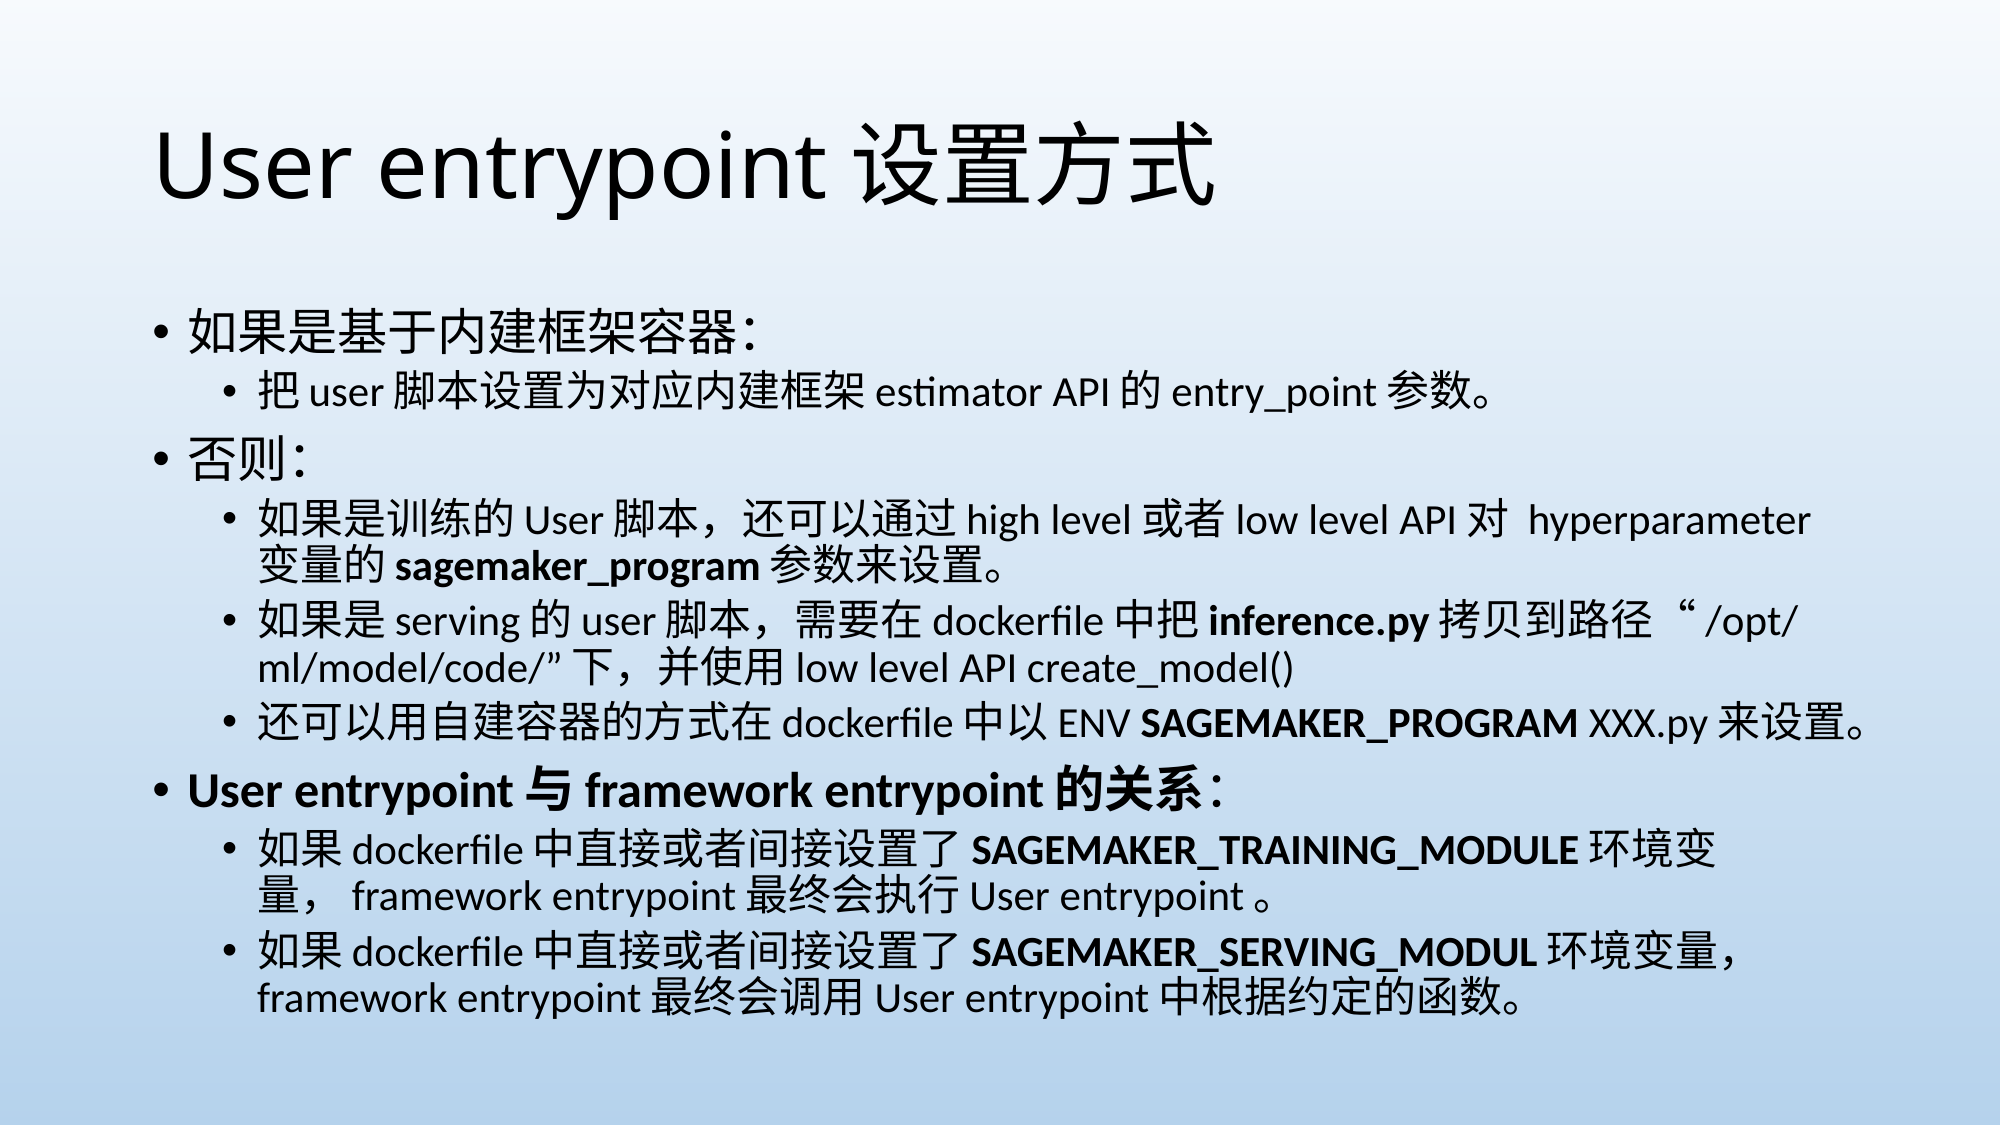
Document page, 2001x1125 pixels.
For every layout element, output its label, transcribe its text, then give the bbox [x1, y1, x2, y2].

title User entrypoint设置方式 [137, 59, 1863, 278]
list 如果是基于内建框架容器： 把user脚本设置为对应内建框架estimator API的entry_point参数。 否则： 如果是训练的User脚本，还可以通过high level或者low level API对 hyperparameter变量的sagemaker_program参数来设置。 如果是serving的user脚本，需要在dockerfile中把inference.py拷贝到路径“/opt/ml/model/code/”下，并使用low level API create_model() 还可以用自建容器的方式在dockerfile中以ENV SAGEMAKER_PROGRAM XXX.py来设置。 User entrypoint与framework entrypoint的关系： 如果dockerfile中直接或者间接设置了SAGEMAKER_TRAINING_MODULE环境变量，framework entrypoint最终会执行User entrypoint。 如果dockerfile中直接或者间接设置了SAGEMAKER_SERVING_MODUL环境变量， framework entrypoint最终会调用User entrypoint中根据约定的函数。 [137, 299, 1863, 1053]
